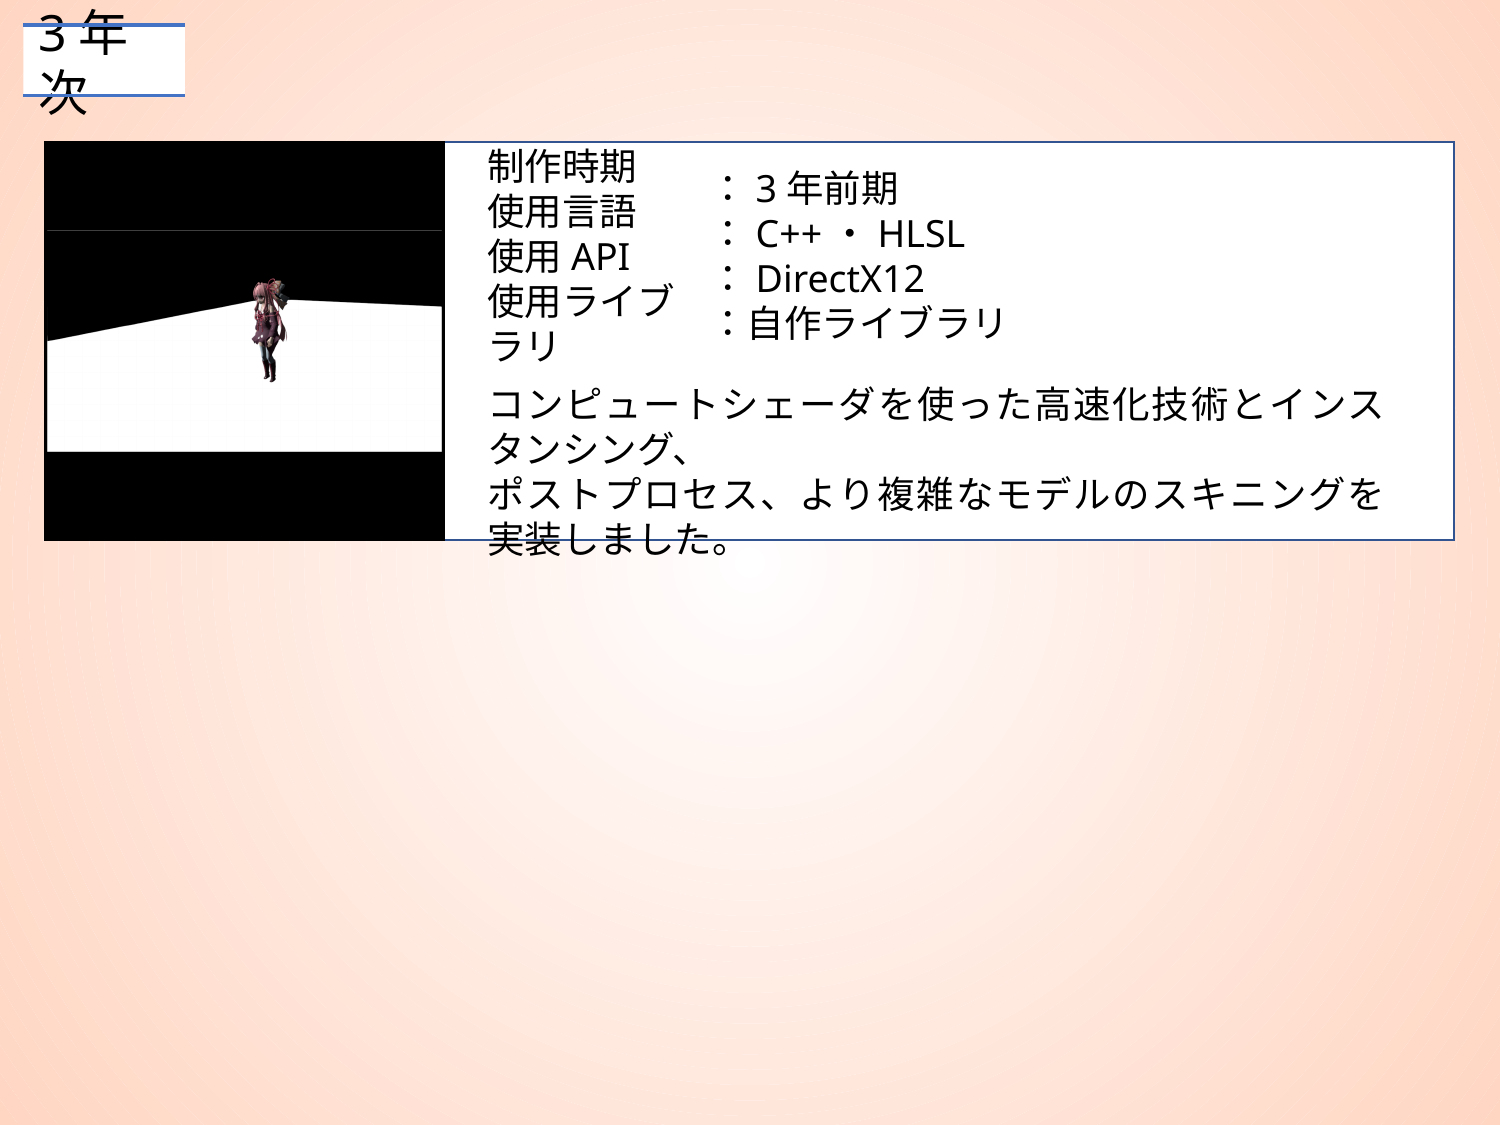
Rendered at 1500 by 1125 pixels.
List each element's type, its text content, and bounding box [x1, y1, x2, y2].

text_box [44, 141, 445, 541]
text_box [472, 164, 1025, 346]
text_box [445, 141, 1455, 541]
picture [47, 230, 442, 452]
text_box 3年次 [23, 27, 185, 94]
text_box コンピュートシェーダを使った高速化技術とインスタンシング、 ポストプロセス、より複雑なモデルのスキニングを実装しました。 [471, 373, 1401, 531]
